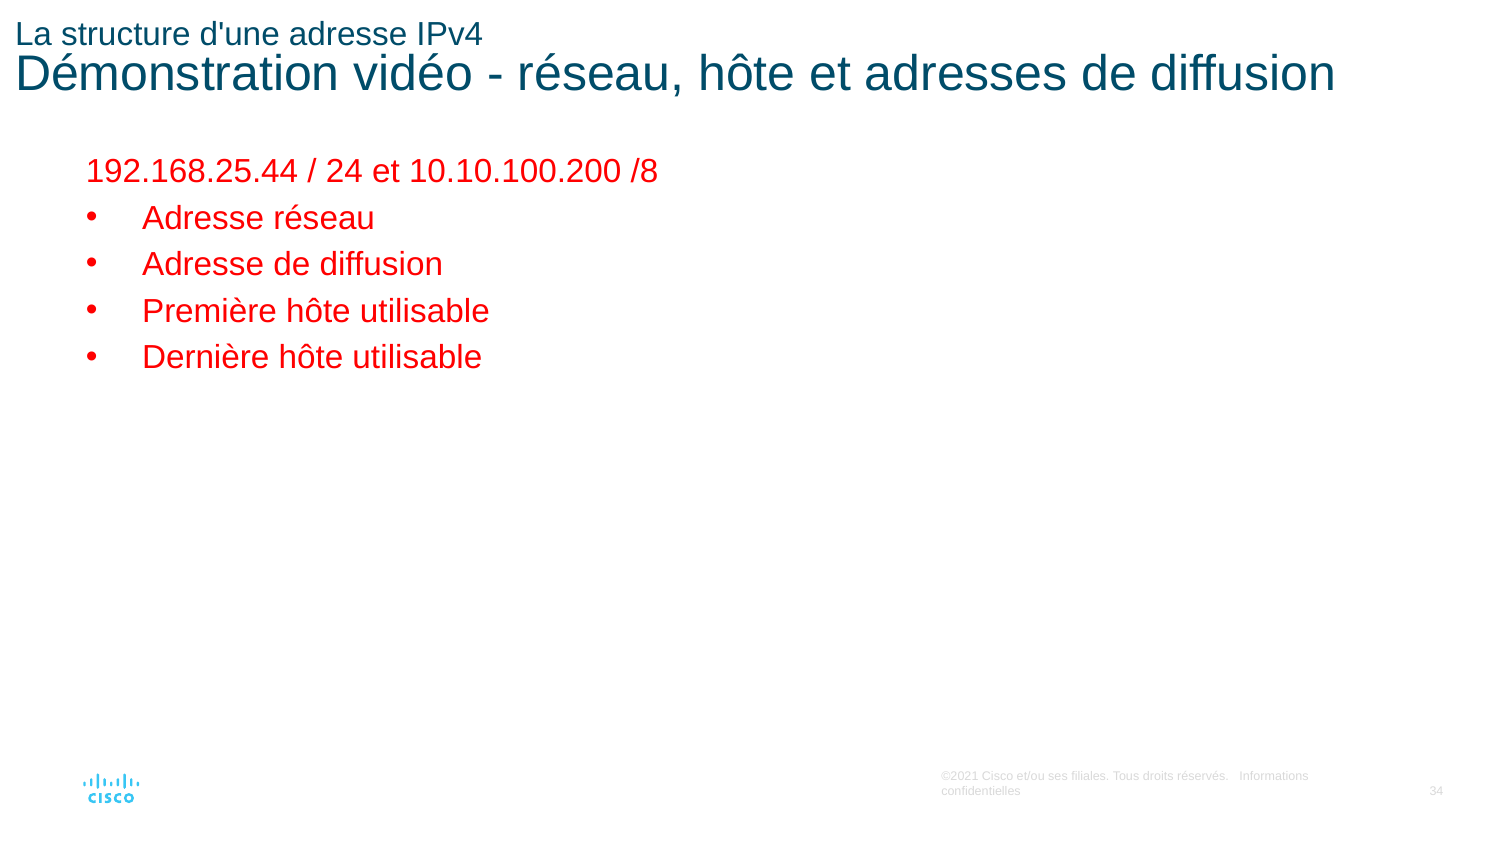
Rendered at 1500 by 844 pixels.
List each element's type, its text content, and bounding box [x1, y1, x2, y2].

title La structure d'une adresse IPv4 Démonstration vidéo - réseau, hôte et adresses de diffusion [0, 0, 1369, 121]
text_box 192.168.25.44 / 24 et 10.10.100.200 /8 Adresse réseau Adresse de diffusion Première hôte utilisable Dernière hôte utilisable [70, 141, 1430, 392]
